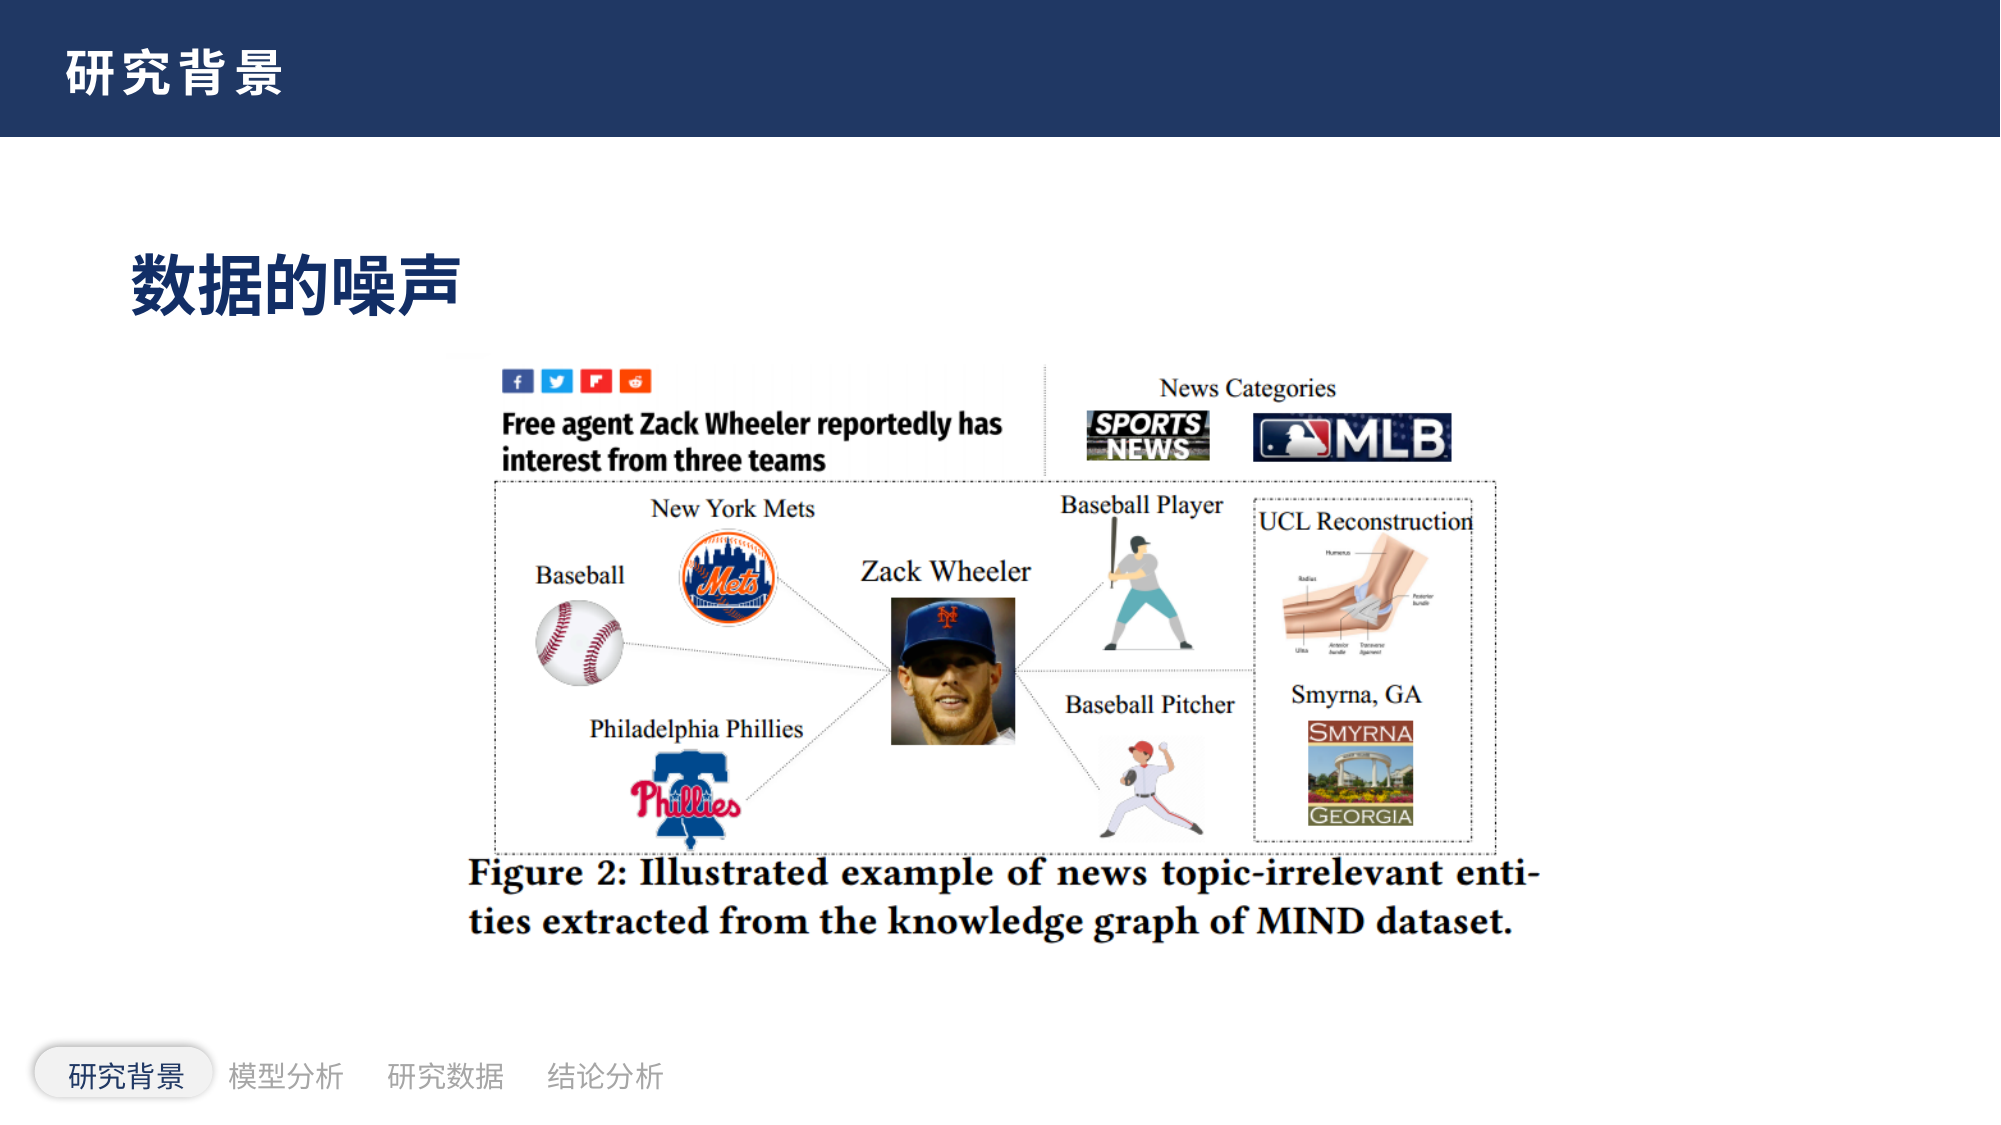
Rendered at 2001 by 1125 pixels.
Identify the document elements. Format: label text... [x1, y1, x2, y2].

text_box 数据的噪声 [115, 216, 1884, 332]
picture [446, 353, 1554, 963]
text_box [34, 1033, 711, 1098]
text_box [0, 0, 2000, 137]
